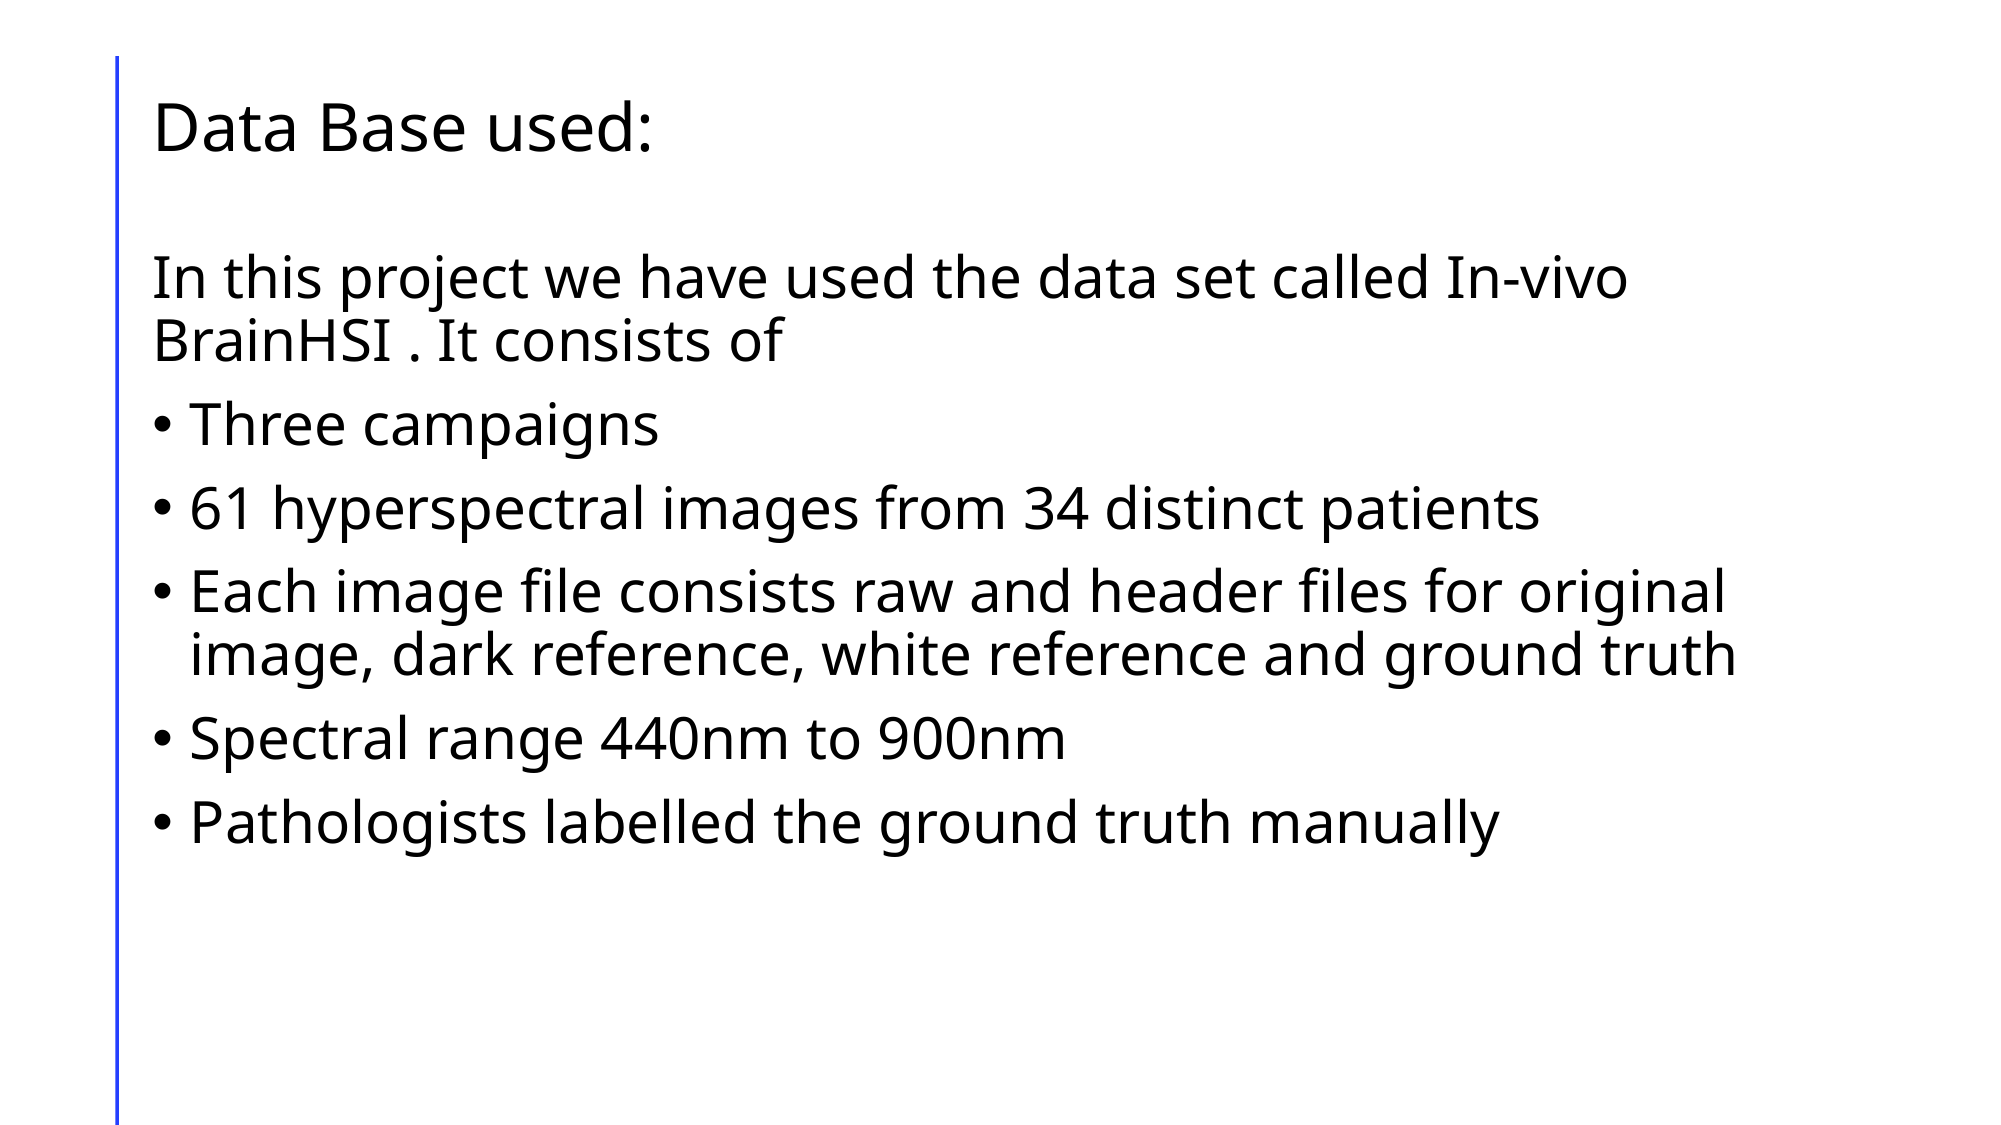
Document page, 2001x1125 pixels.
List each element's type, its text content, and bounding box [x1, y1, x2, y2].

list In this project we have used the data set called In-vivo BrainHSI . It consists of Three campaigns 61 hyperspectral images from 34 distinct patients Each image file consists raw and header files for original image, dark reference, white reference and ground truth Spectral range 440nm to 900nm Pathologists labelled the ground truth manually [137, 240, 1863, 955]
title Data Base used: [137, 59, 1863, 199]
